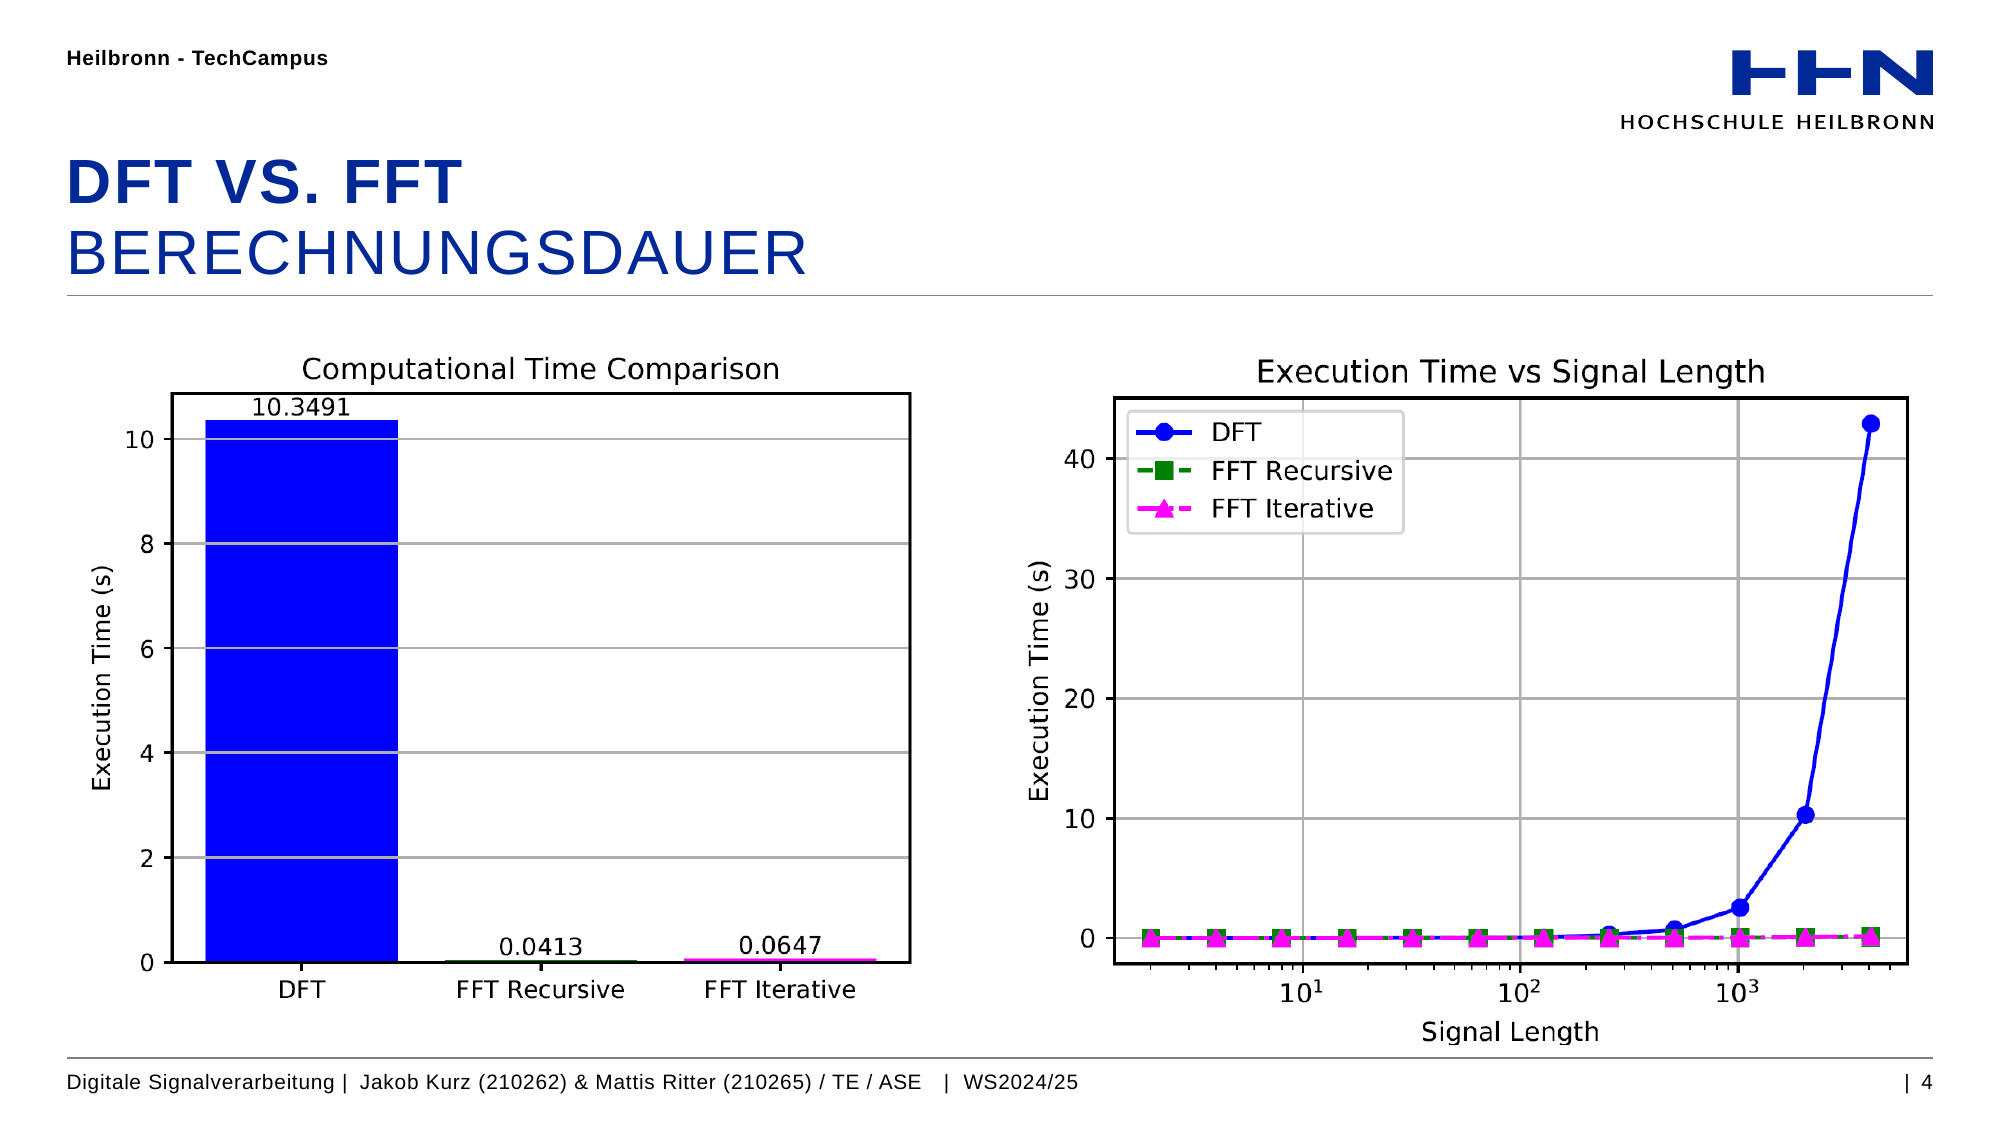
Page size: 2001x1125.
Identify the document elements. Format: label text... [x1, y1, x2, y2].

picture [999, 333, 1933, 1045]
title DFT vs. FFT Berechnungsdauer [66, 147, 1933, 290]
slide_number | 4 [1621, 1068, 1933, 1105]
slide_number Heilbronn - TechCampus [66, 45, 1277, 81]
footer Digitale Signalverarbeitung | Jakob Kurz (210262) & Mattis Ritter (210265) / TE / ASE | WS2024/25 [66, 1068, 1277, 1105]
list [66, 333, 931, 1025]
